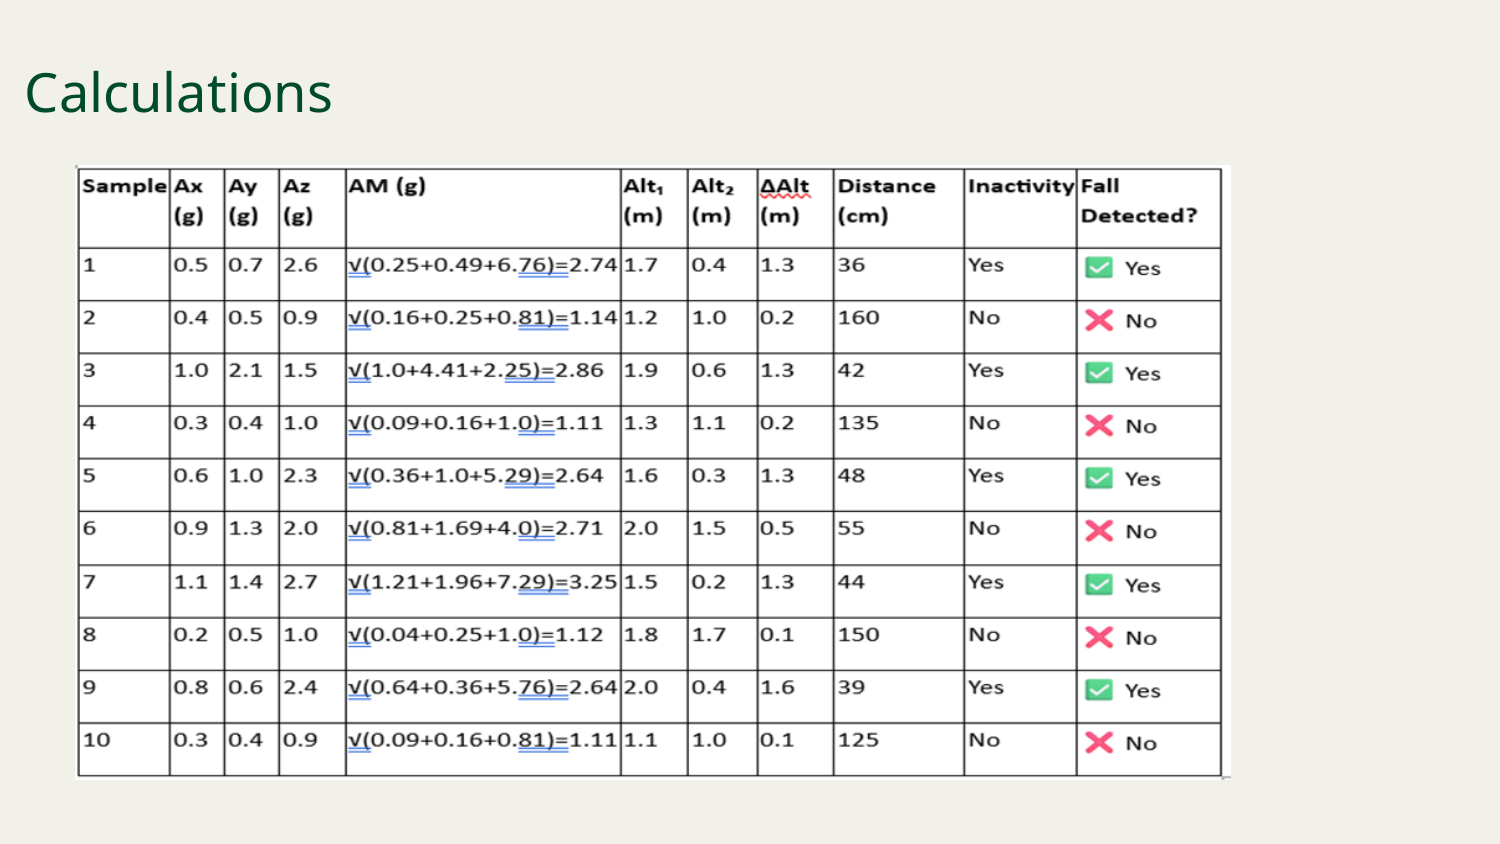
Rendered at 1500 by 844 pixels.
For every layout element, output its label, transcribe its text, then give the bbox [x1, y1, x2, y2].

title Calculations [10, 14, 1408, 139]
picture [74, 165, 1231, 780]
